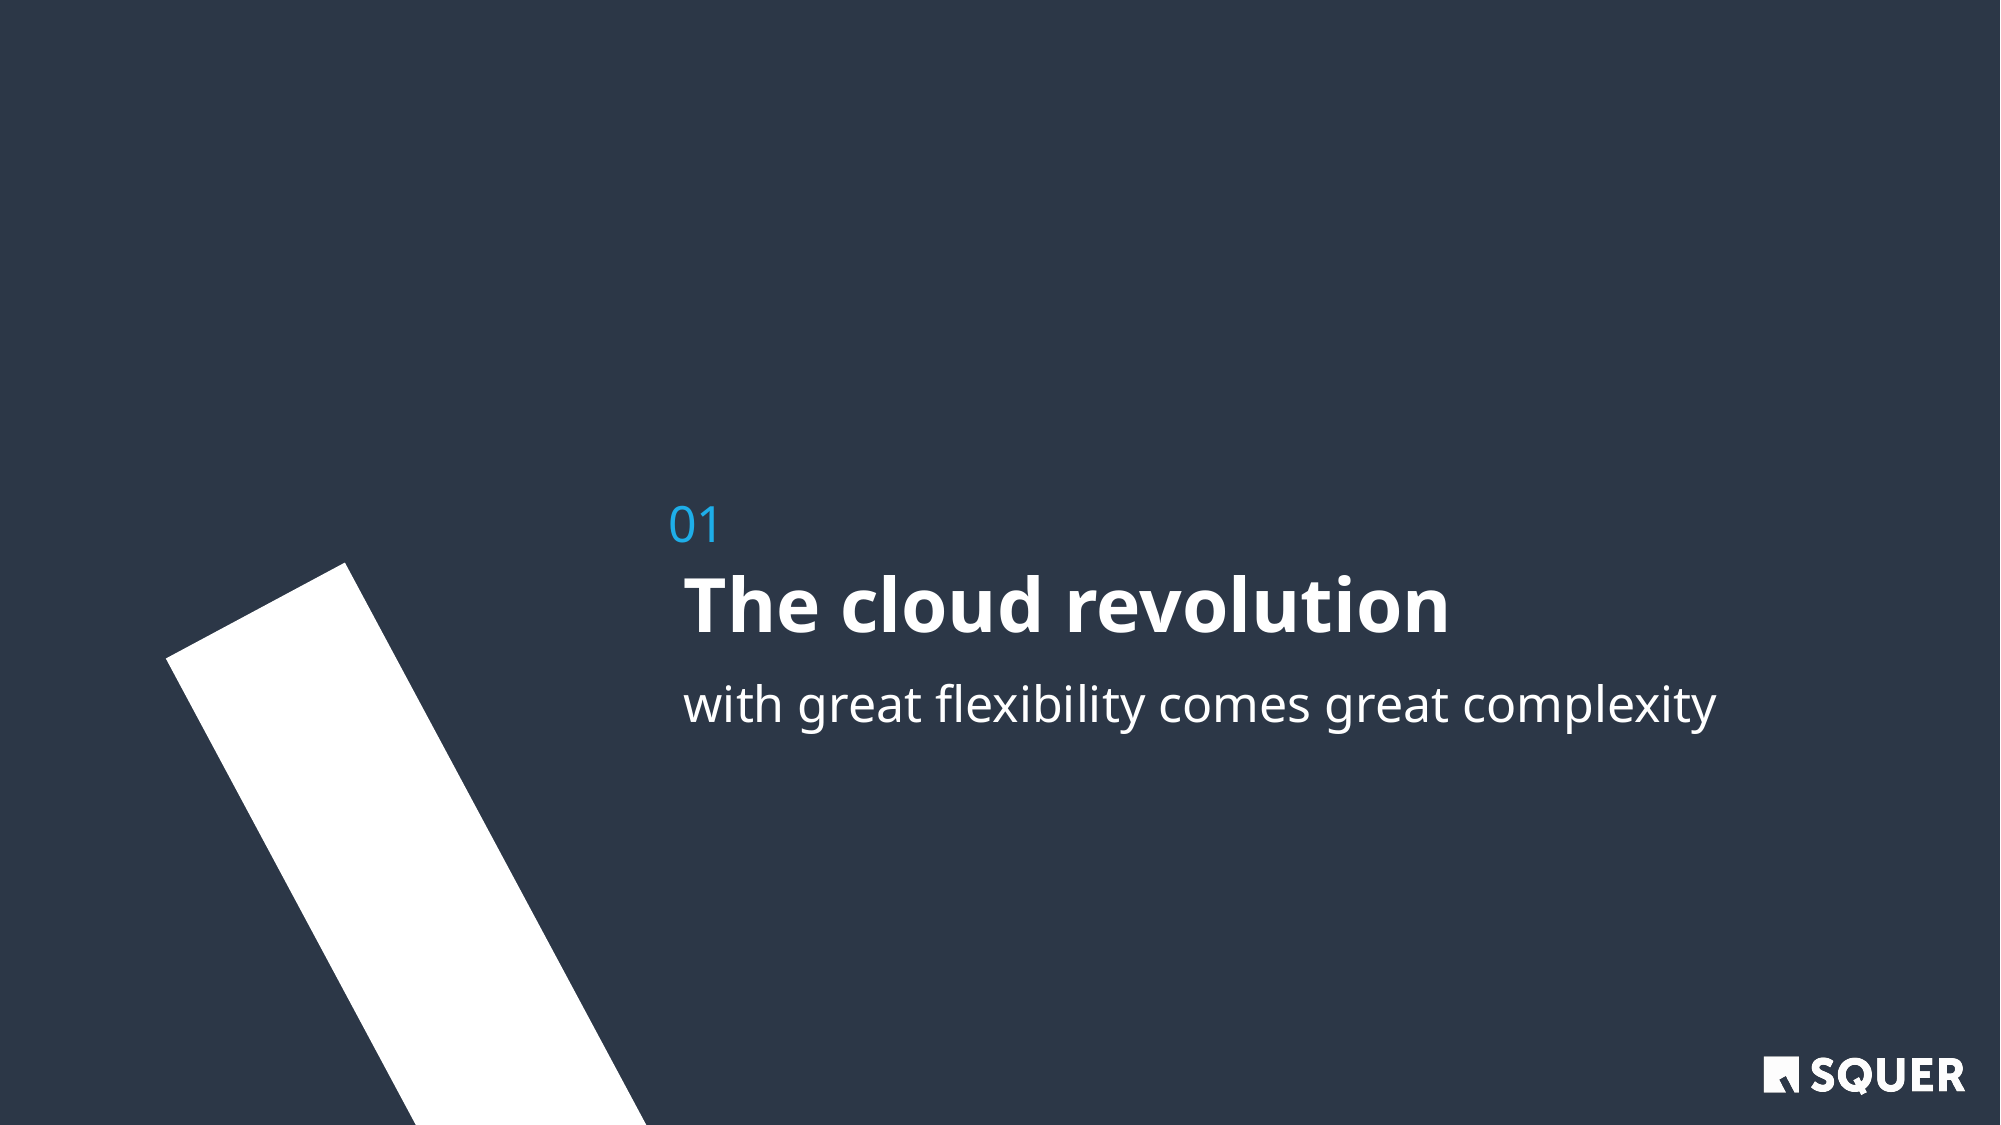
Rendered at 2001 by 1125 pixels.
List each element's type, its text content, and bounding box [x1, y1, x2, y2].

picture [1756, 1048, 1972, 1100]
text_box [249, 762, 1149, 863]
list The cloud revolution [668, 560, 1629, 672]
text_box with great flexibility comes great complexity [668, 672, 1847, 854]
list 01 [653, 481, 764, 561]
